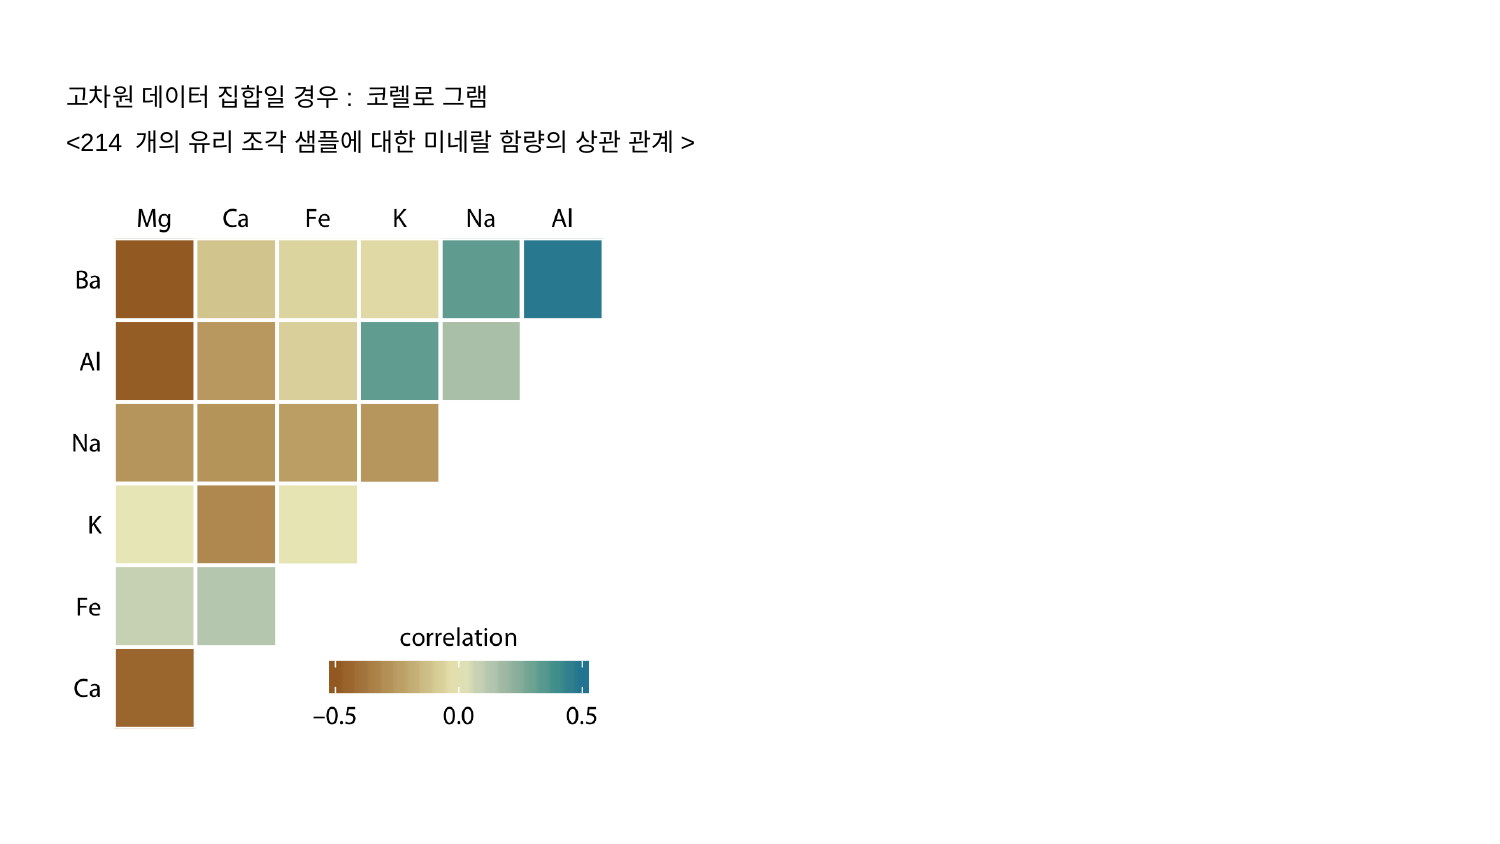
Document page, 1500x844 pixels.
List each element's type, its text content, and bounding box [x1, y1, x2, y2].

title 고차원 데이터 집합일 경우: 코렐로 그램 <214 개의 유리 조각 샘플에 대한 미네랄 함량의 상관 관계> [51, 51, 1449, 106]
picture [69, 197, 606, 735]
